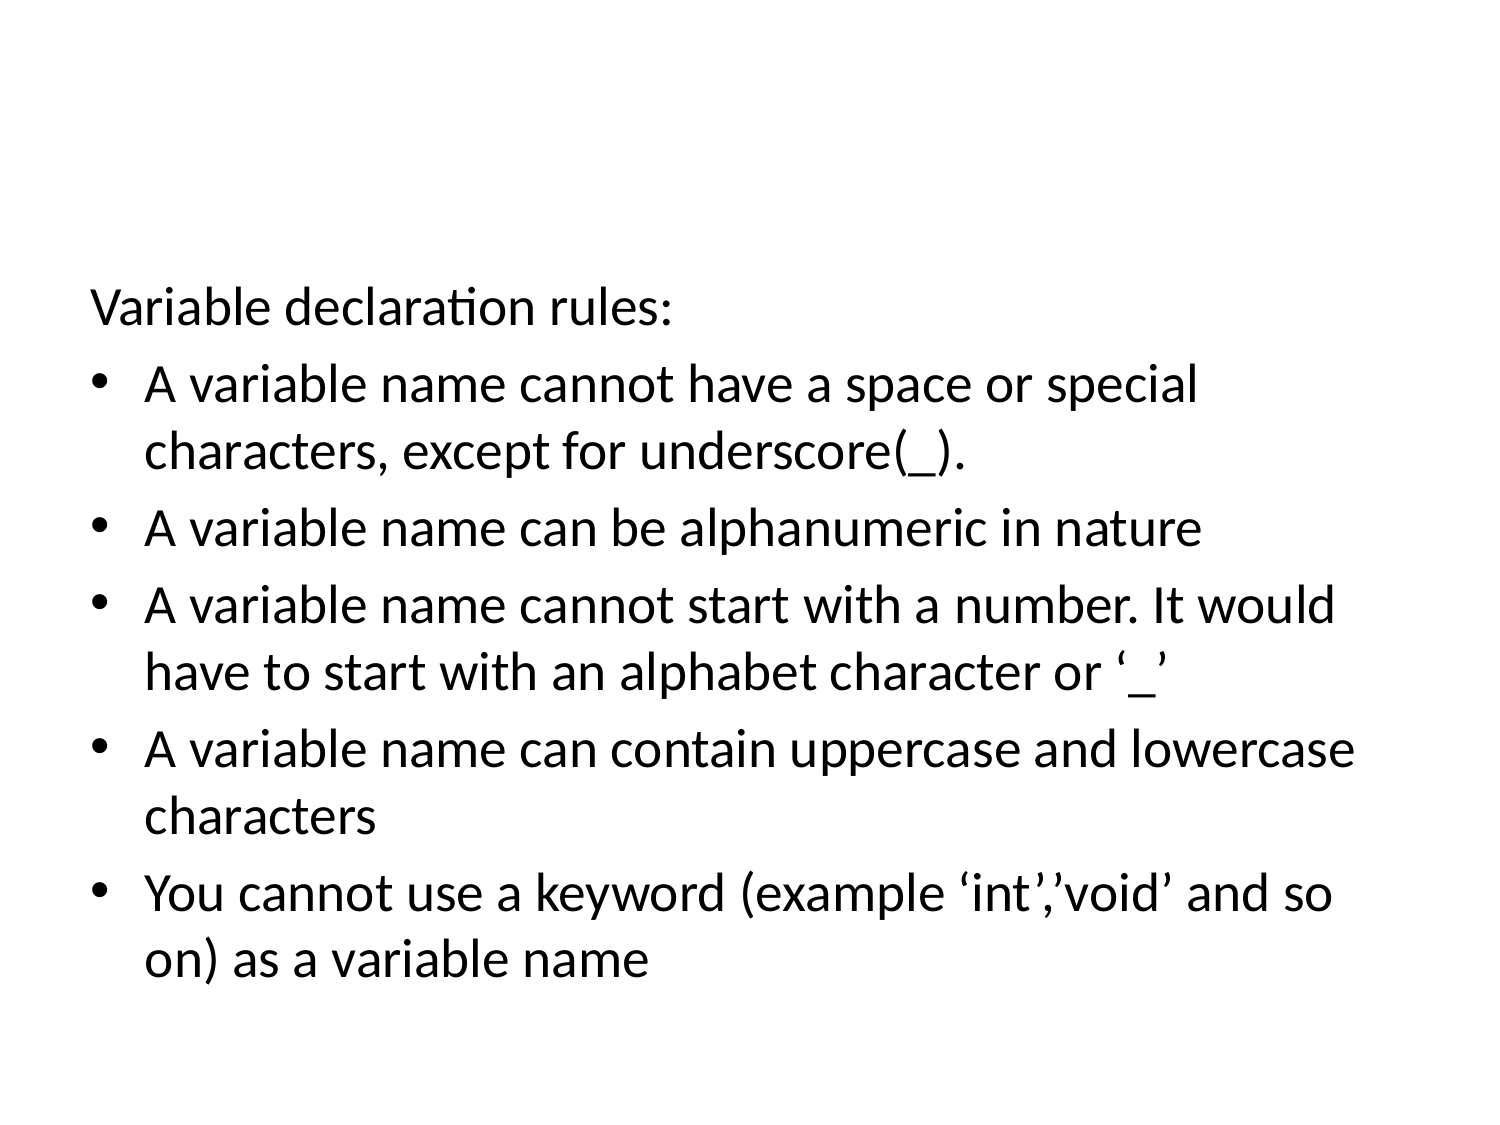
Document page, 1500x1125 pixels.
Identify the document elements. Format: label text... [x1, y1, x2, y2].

list Variable declaration rules: A variable name cannot have a space or special characters, except for underscore(_). A variable name can be alphanumeric in nature A variable name cannot start with a number. It would have to start with an alphabet character or ‘_’ A variable name can contain uppercase and lowercase characters You cannot use a keyword (example ‘int’,’void’ and so on) as a variable name [75, 262, 1425, 1005]
